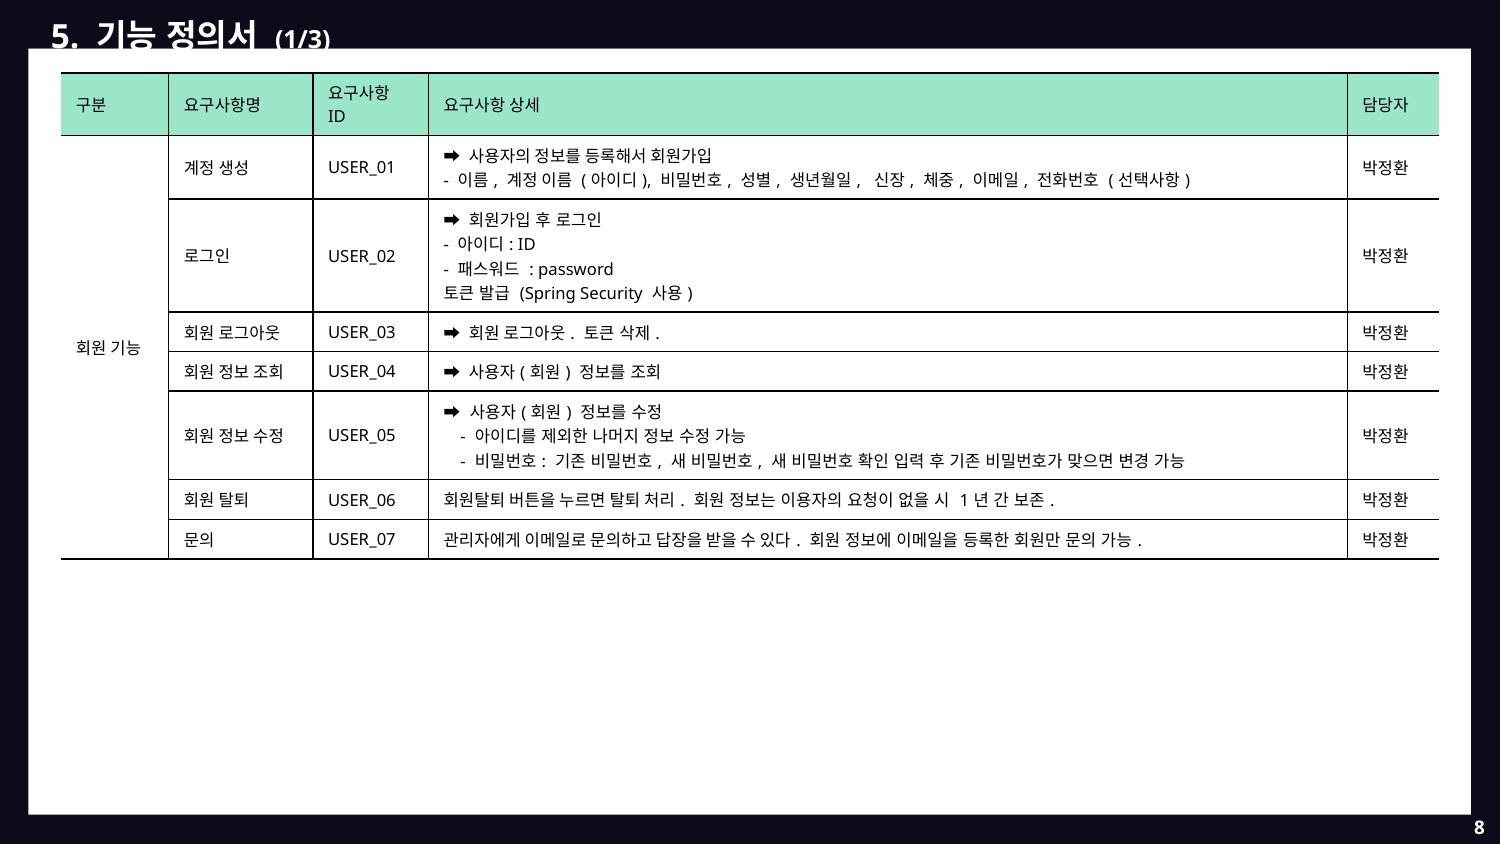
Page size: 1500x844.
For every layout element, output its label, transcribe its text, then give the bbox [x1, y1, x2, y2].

table_cell 박정환 [1348, 352, 1439, 390]
table_cell USER_07 [314, 520, 428, 558]
table_cell 관리자에게 이메일로 문의하고 답장을 받을 수 있다. 회원 정보에 이메일을 등록한 회원만 문의 가능. [429, 520, 1347, 558]
table_header 구분 [61, 74, 168, 135]
table_cell 회원 기능 [61, 136, 168, 558]
table_cell 회원 로그아웃 [169, 313, 312, 351]
table_cell ➡️ 사용자(회원) 정보를 조회 [429, 352, 1347, 390]
table_cell USER_01 [314, 136, 428, 198]
slide_number 8 [1410, 795, 1500, 844]
table_cell 문의 [169, 520, 312, 558]
table_cell 로그인 [169, 200, 312, 311]
table_cell USER_05 [314, 392, 428, 479]
table_cell ➡️ 회원 로그아웃. 토큰 삭제. [429, 313, 1347, 351]
table_cell 박정환 [1348, 313, 1439, 351]
table_cell 박정환 [1348, 392, 1439, 479]
table_cell 박정환 [1348, 136, 1439, 198]
table_cell 박정환 [1348, 480, 1439, 519]
table_header 요구사항 상세 [429, 74, 1347, 135]
table_header 요구사항명 [169, 74, 312, 135]
table_cell 박정환 [1348, 200, 1439, 311]
table_header 담당자 [1348, 74, 1439, 135]
table_cell ➡️ 사용자의 정보를 등록해서 회원가입 - 이름, 계정 이름 (아이디), 비밀번호, 성별, 생년월일, 신장, 체중, 이메일, 전화번호 (선택사항) [429, 136, 1347, 198]
table_cell ➡️ 사용자(회원) 정보를 수정 - 아이디를 제외한 나머지 정보 수정 가능 - 비밀번호: 기존 비밀번호, 새 비밀번호, 새 비밀번호 확인 입력 후 기존 비밀번호가 맞으면 변경 가능 [429, 392, 1347, 479]
table_cell 회원 정보 조회 [169, 352, 312, 390]
table_cell USER_02 [314, 200, 428, 311]
table_cell USER_06 [314, 480, 428, 519]
table_cell USER_03 [314, 313, 428, 351]
title 5. 기능 정의서 (1/3) [24, 0, 1476, 49]
table_cell ➡️ 회원가입 후 로그인 - 아이디: ID - 패스워드 : password 토큰 발급 (Spring Security 사용) [429, 200, 1347, 311]
table_cell 회원 정보 수정 [169, 392, 312, 479]
table_cell USER_04 [314, 352, 428, 390]
table_cell 회원탈퇴 버튼을 누르면 탈퇴 처리. 회원 정보는 이용자의 요청이 없을 시 1년 간 보존. [429, 480, 1347, 519]
table_cell 계정 생성 [169, 136, 312, 198]
table_cell 박정환 [1348, 520, 1439, 558]
table_cell 회원 탈퇴 [169, 480, 312, 519]
table_header 요구사항 ID [314, 74, 428, 135]
